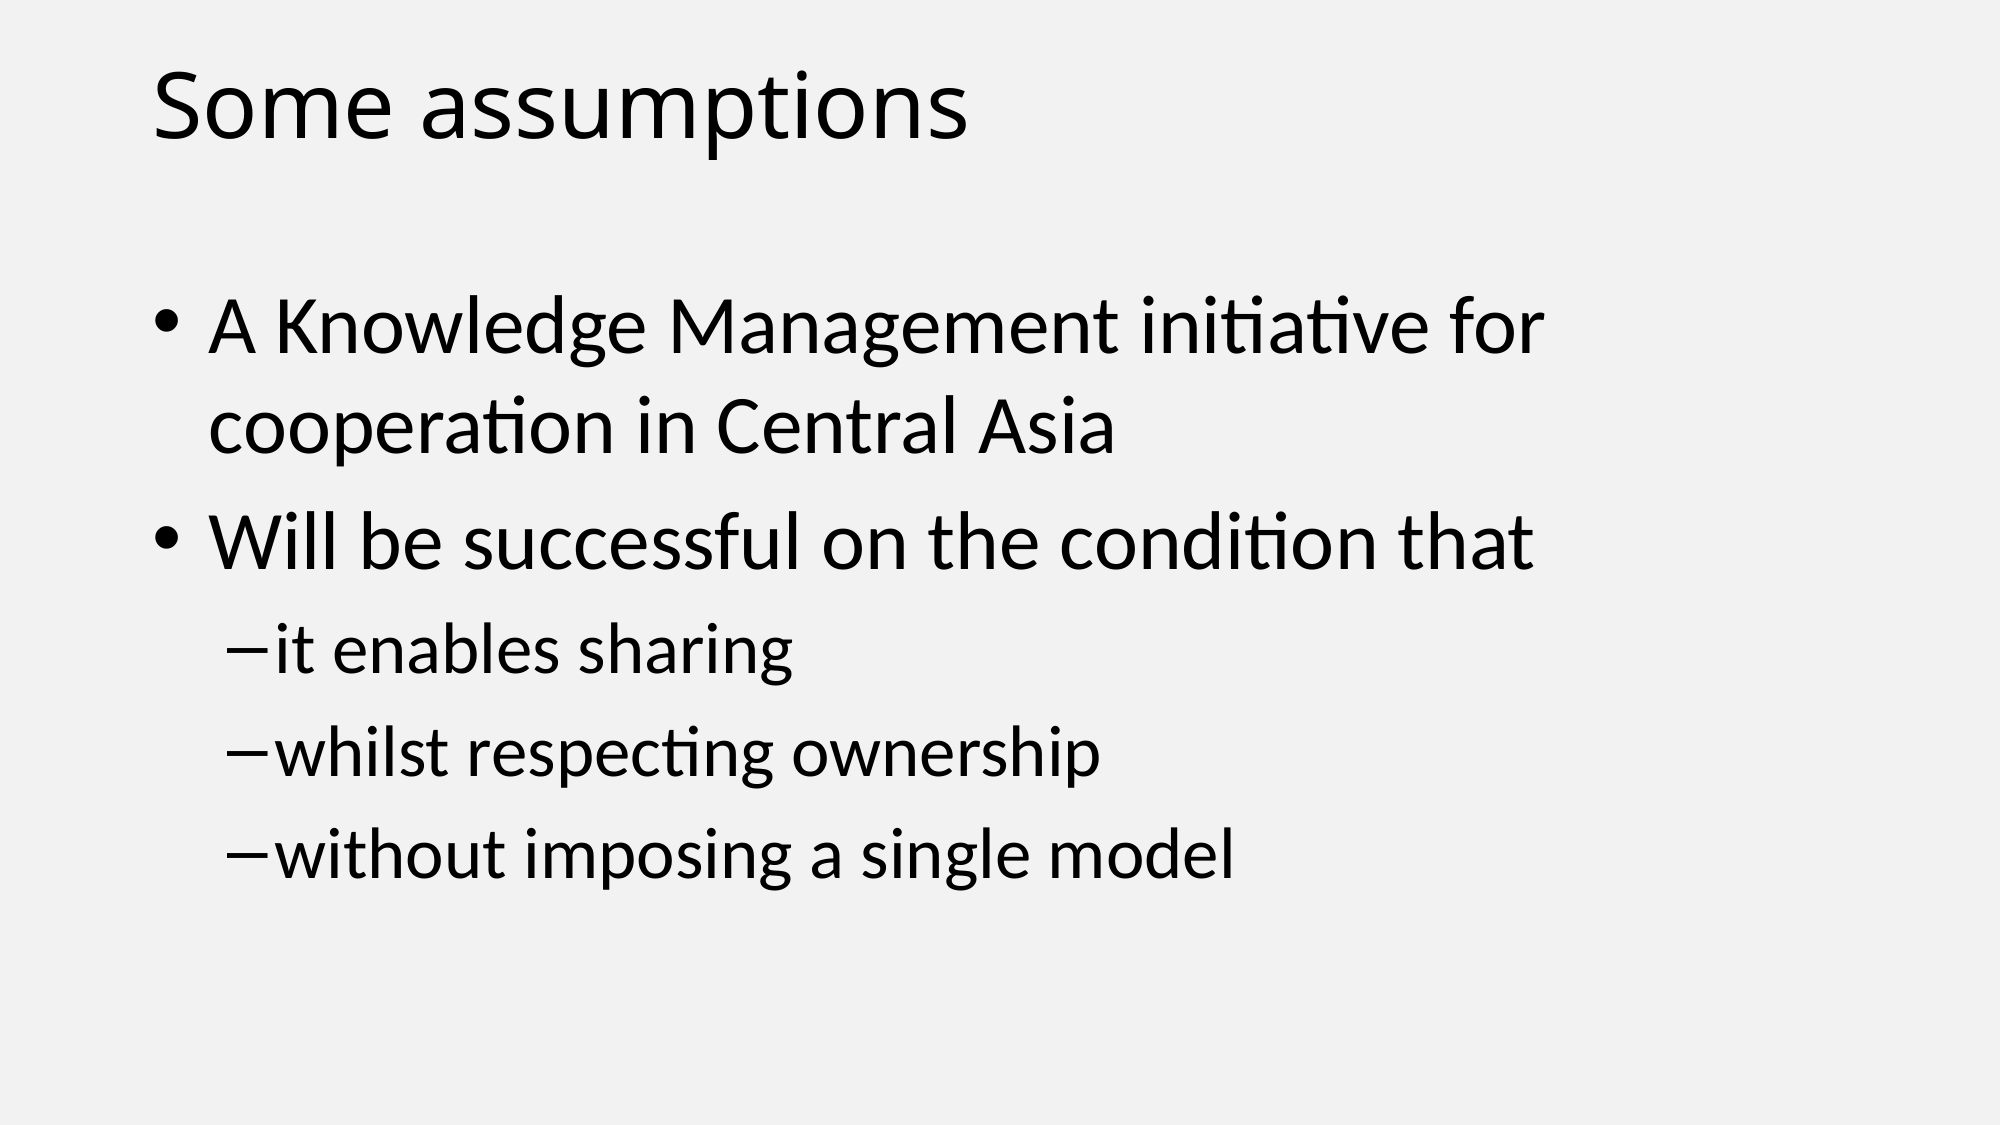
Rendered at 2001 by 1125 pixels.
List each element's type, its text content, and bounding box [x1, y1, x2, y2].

title Some assumptions [137, 0, 1863, 218]
text_box A Knowledge Management initiative for cooperation in Central Asia Will be successful on the condition that it enables sharing whilst respecting ownership without imposing a single model [137, 262, 1900, 1005]
